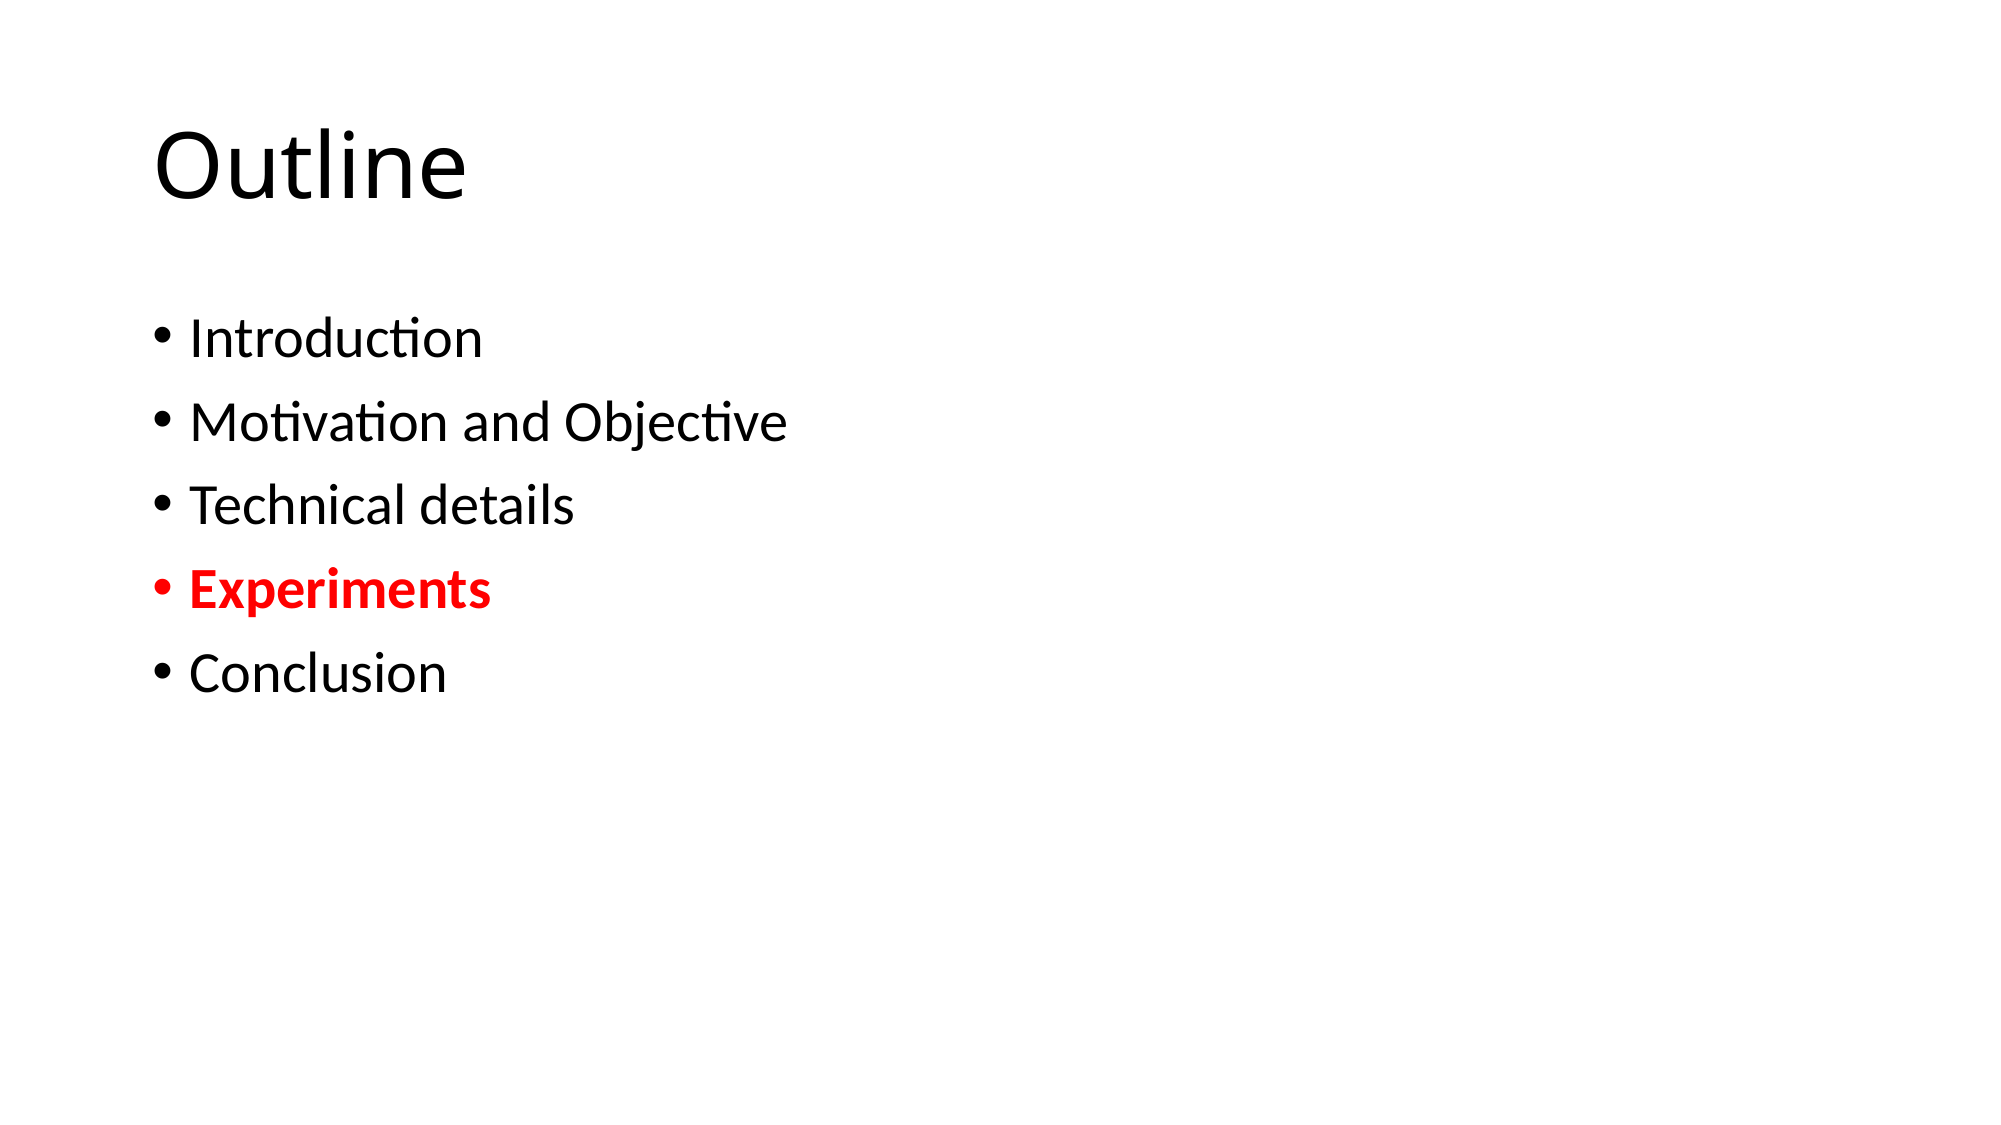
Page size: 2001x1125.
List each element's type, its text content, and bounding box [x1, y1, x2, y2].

list Introduction Motivation and Objective Technical details Experiments Conclusion [137, 299, 1863, 1014]
title Outline [137, 59, 1863, 278]
